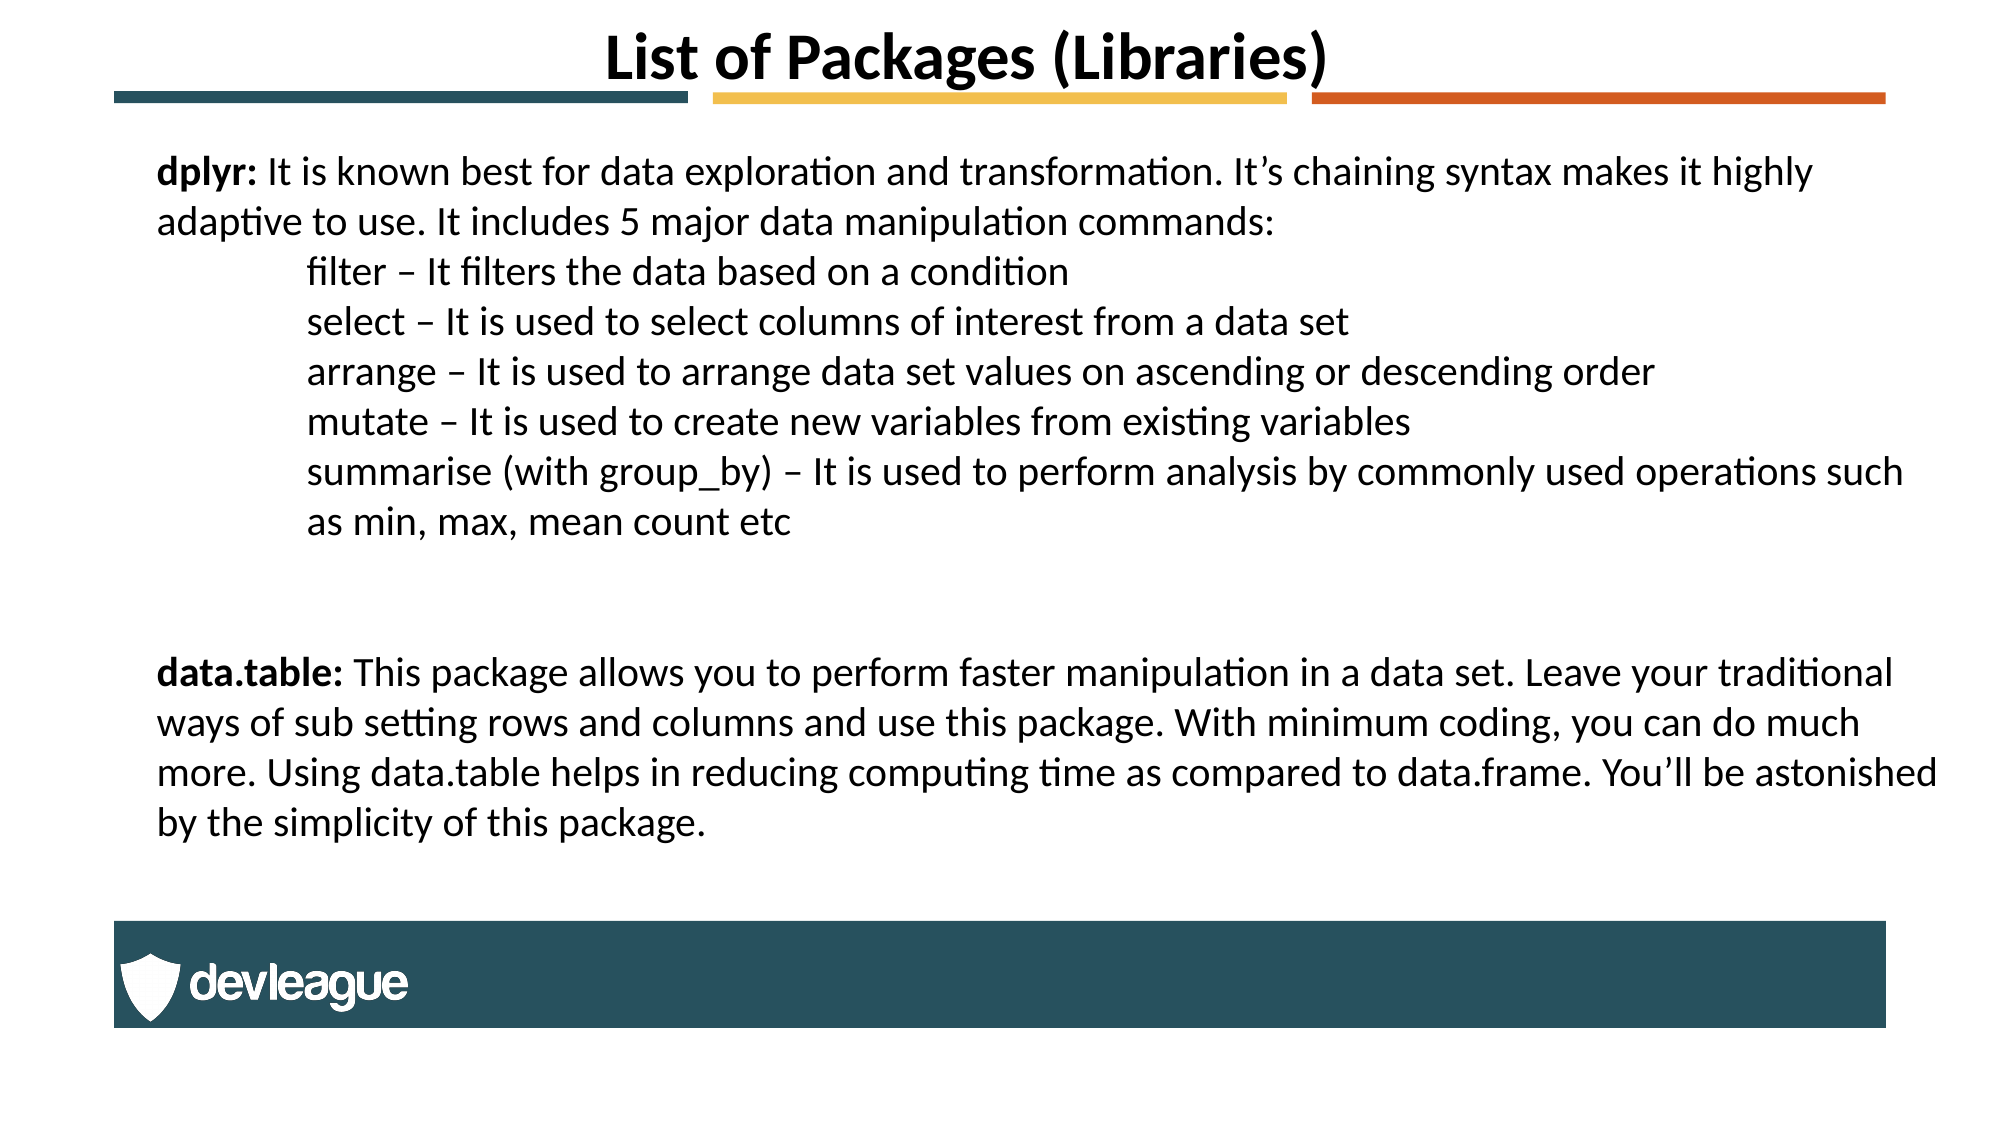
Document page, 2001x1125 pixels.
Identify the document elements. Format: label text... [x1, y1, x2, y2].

text_box dplyr: It is known best for data exploration and transformation. It’s chaining syntax makes it highly adaptive to use. It includes 5 major data manipulation commands: filter – It filters the data based on a condition select – It is used to select columns of interest from a data set arrange – It is used to arrange data set values on ascending or descending order mutate – It is used to create new variables from existing variables summarise (with group_by) – It is used to perform analysis by commonly used operations such as min, max, mean count etc data.table: This package allows you to perform faster manipulation in a data set. Leave your traditional ways of sub setting rows and columns and use this package. With minimum coding, you can do much more. Using data.table helps in reducing computing time as compared to data.frame. You’ll be astonished by the simplicity of this package. [141, 136, 1956, 1002]
text_box [113, 90, 689, 104]
picture [120, 953, 412, 1022]
text_box [712, 101, 1288, 105]
text_box [113, 920, 1887, 1029]
text_box List of Packages (Libraries) [590, 5, 1375, 101]
text_box [1311, 91, 1887, 105]
